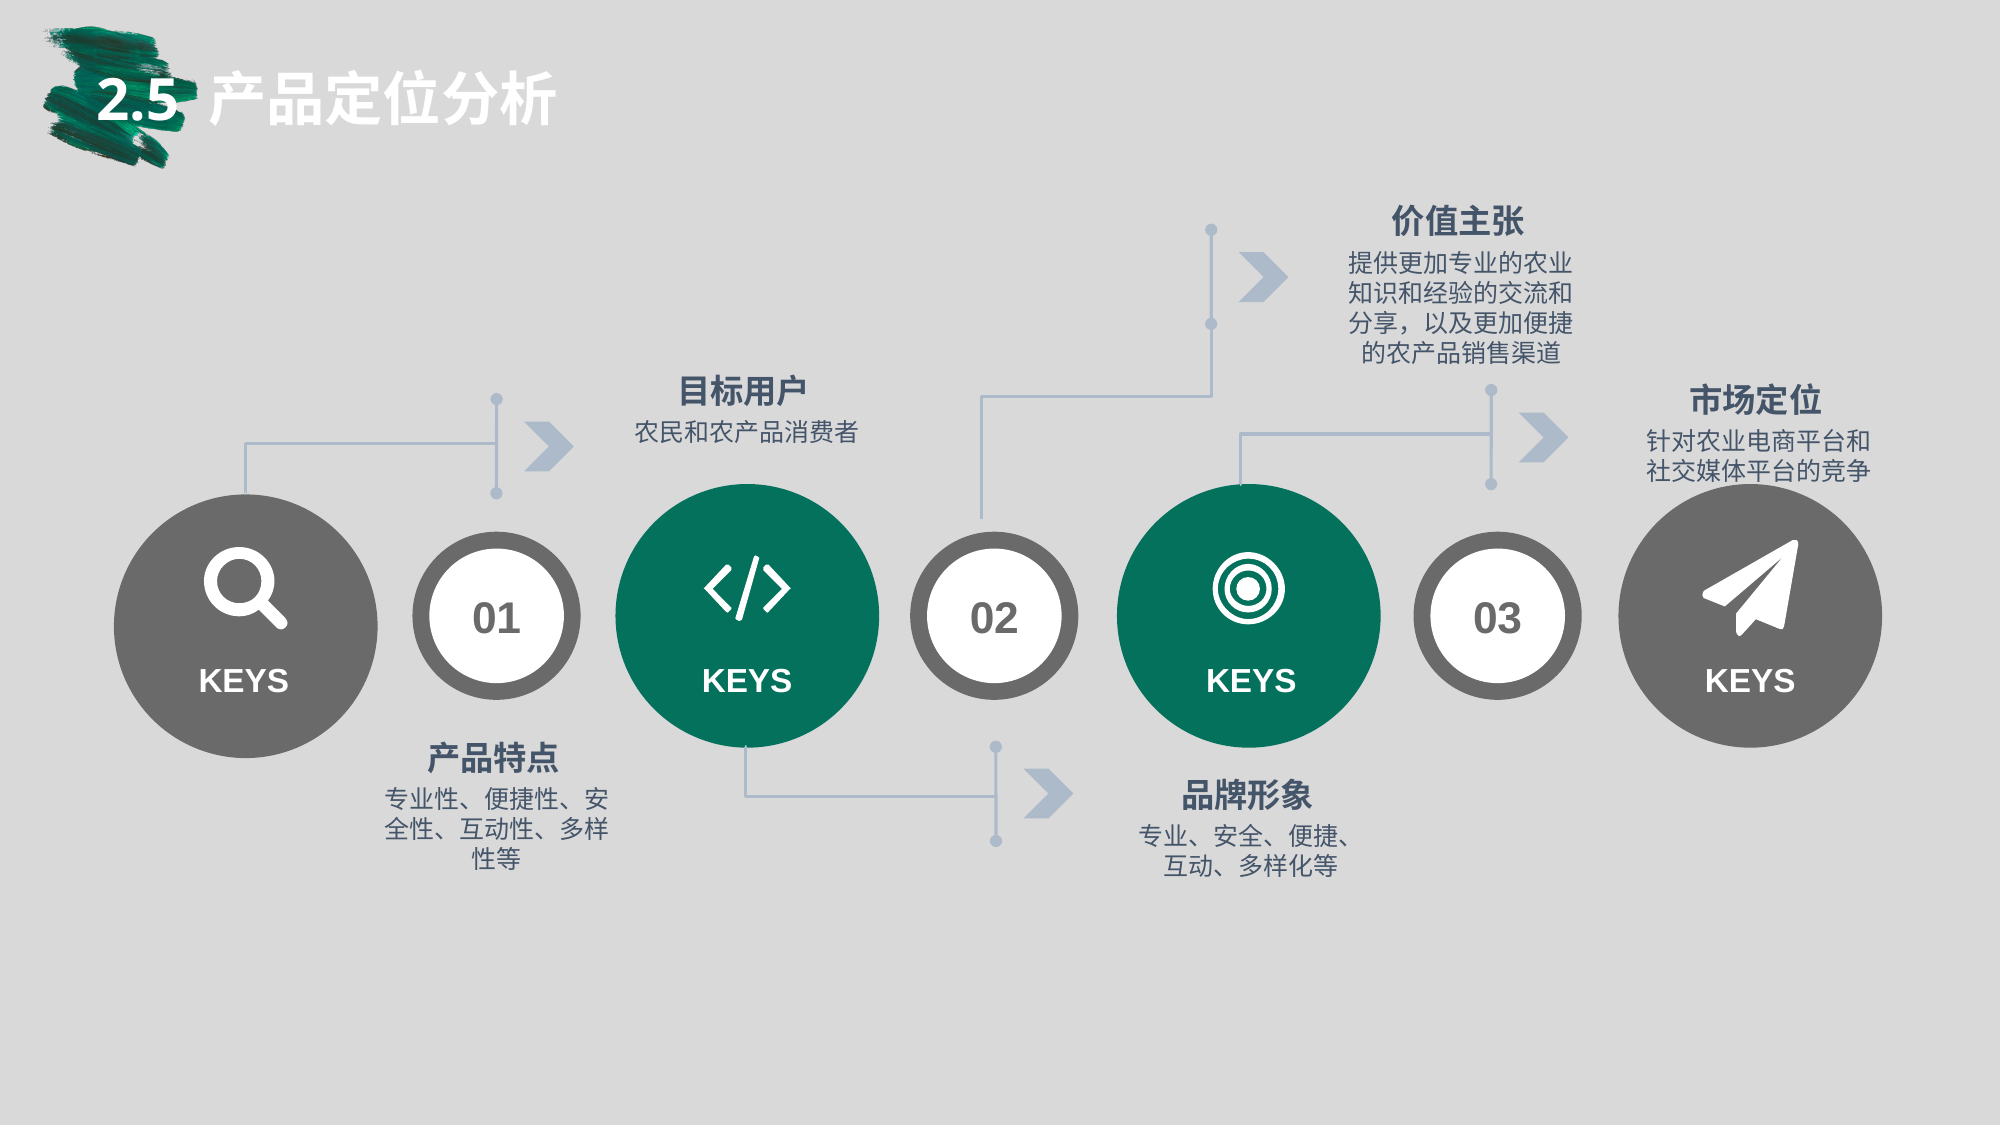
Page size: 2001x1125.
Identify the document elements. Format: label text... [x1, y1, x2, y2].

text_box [113, 369, 1917, 882]
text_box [973, 281, 1219, 512]
picture [42, 26, 199, 169]
text_box [1238, 252, 1289, 303]
text_box 价值主张 [1298, 200, 1619, 241]
text_box 提供更加专业的农业知识和经验的交流和分享，以及更加便捷的农产品销售渠道 [1340, 247, 1583, 368]
text_box 2.5 产品定位分析 [199, 54, 793, 140]
